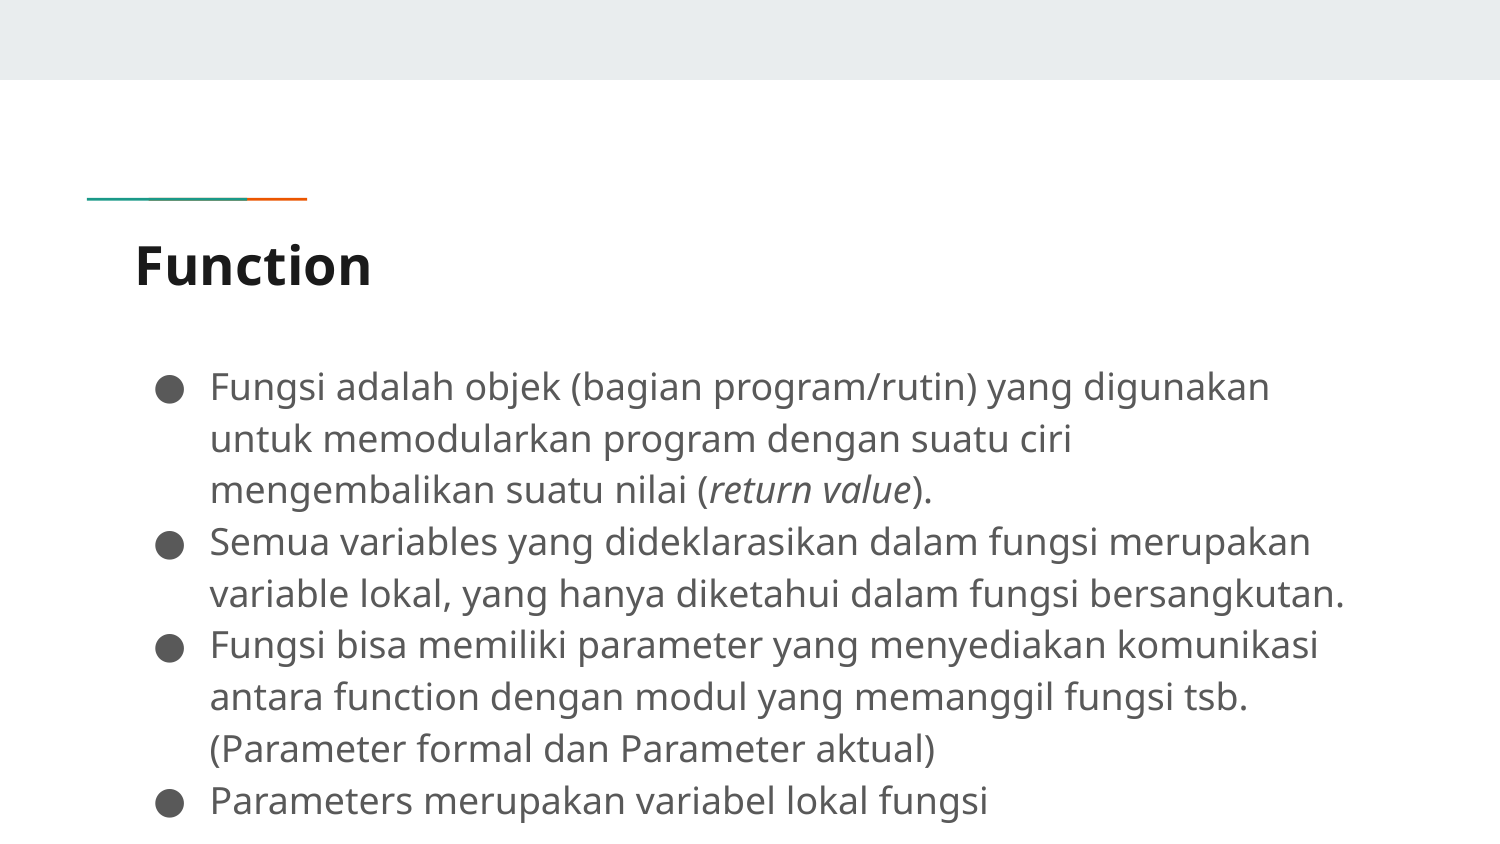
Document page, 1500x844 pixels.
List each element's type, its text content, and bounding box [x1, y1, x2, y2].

title Function [119, 216, 1381, 305]
list Fungsi adalah objek (bagian program/rutin) yang digunakan untuk memodularkan program dengan suatu ciri mengembalikan suatu nilai (return value). Semua variables yang dideklarasikan dalam fungsi merupakan variable lokal, yang hanya diketahui dalam fungsi bersangkutan. Fungsi bisa memiliki parameter yang menyediakan komunikasi antara function dengan modul yang memanggil fungsi tsb. (Parameter formal dan Parameter aktual) Parameters merupakan variabel lokal fungsi [119, 341, 1381, 712]
